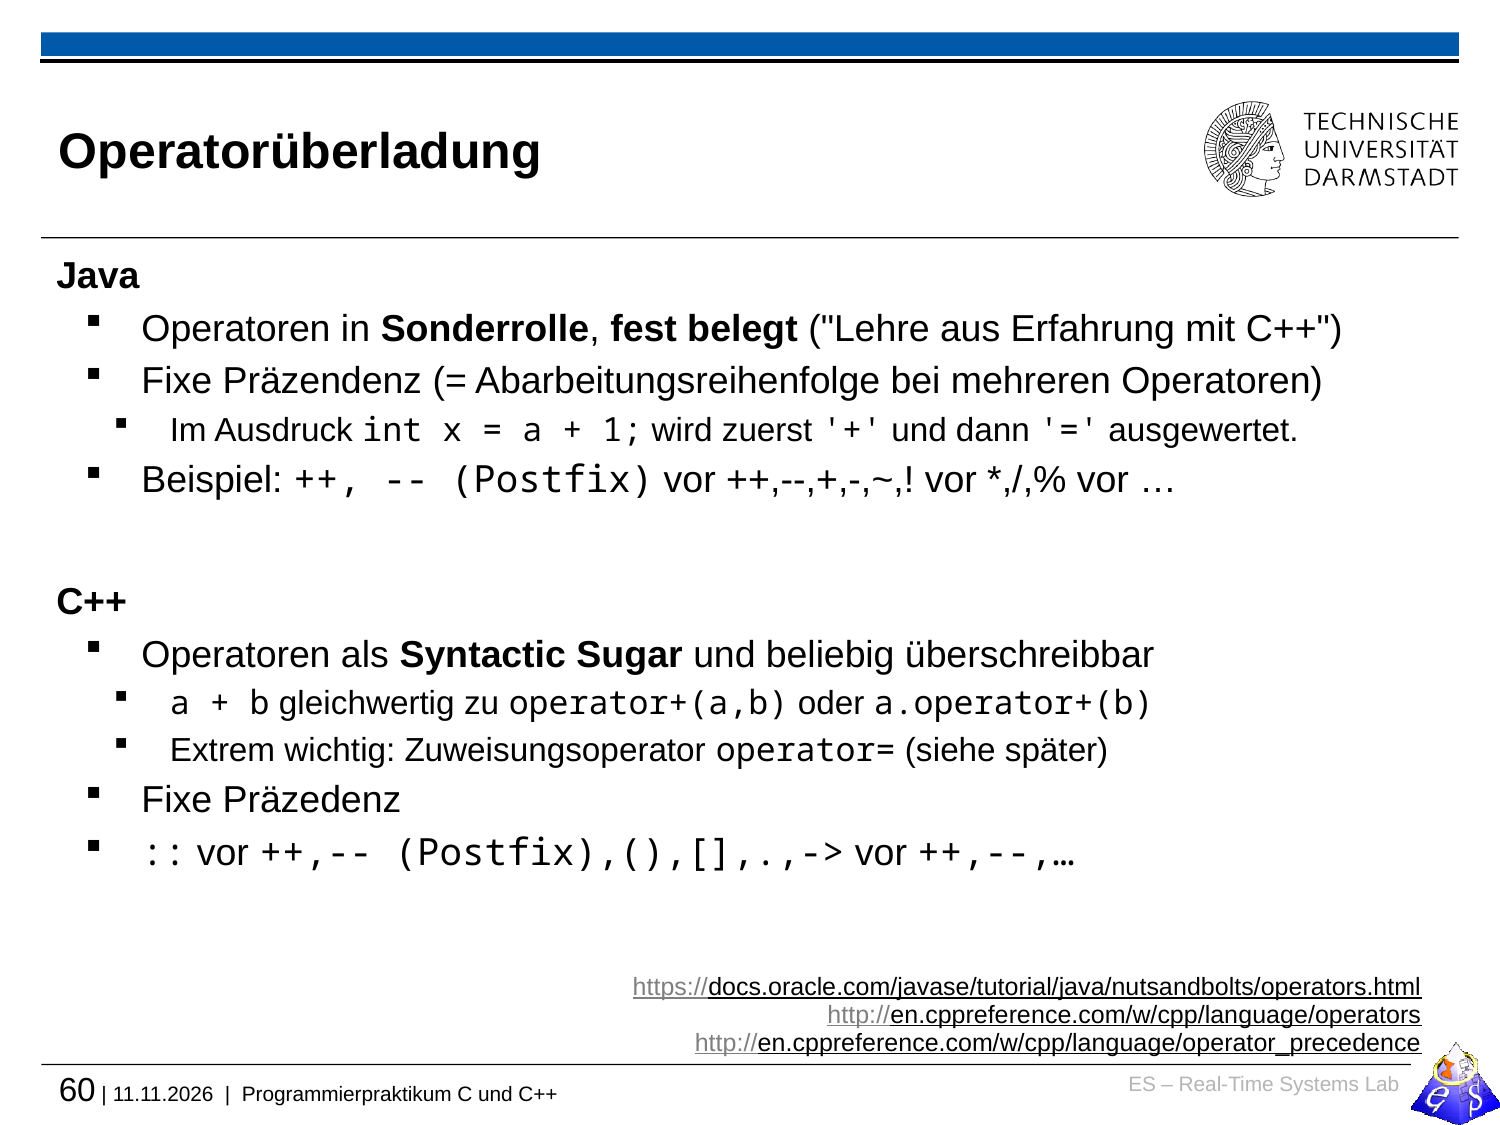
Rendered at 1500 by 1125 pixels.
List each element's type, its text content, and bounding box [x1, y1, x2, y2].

title Operatorüberladung [58, 80, 1187, 218]
picture [1187, 84, 1483, 214]
text_box https://docs.oracle.com/javase/tutorial/java/nutsandbolts/operators.html http://en.cppreference.com/w/cpp/language/operators http://en.cppreference.com/w/cpp/language/operator_precedence [596, 966, 1444, 1065]
list Java Operatoren in Sonderrolle, fest belegt ("Lehre aus Erfahrung mit C++") Fixe Präzendenz (= Abarbeitungsreihenfolge bei mehreren Operatoren) Im Ausdruck int x = a + 1; wird zuerst '+' und dann '=' ausgewertet. Beispiel: ++, -- (Postfix) vor ++,--,+,-,~,! vor *,/,% vor … C++ Operatoren als Syntactic Sugar und beliebig überschreibbar a + b gleichwertig zu operator+(a,b) oder a.operator+(b) Extrem wichtig: Zuweisungsoperator operator= (siehe später) Fixe Präzedenz :: vor ++,-- (Postfix),(),[],.,-> vor ++,--,… [41, 243, 1459, 941]
picture [1411, 1041, 1500, 1125]
